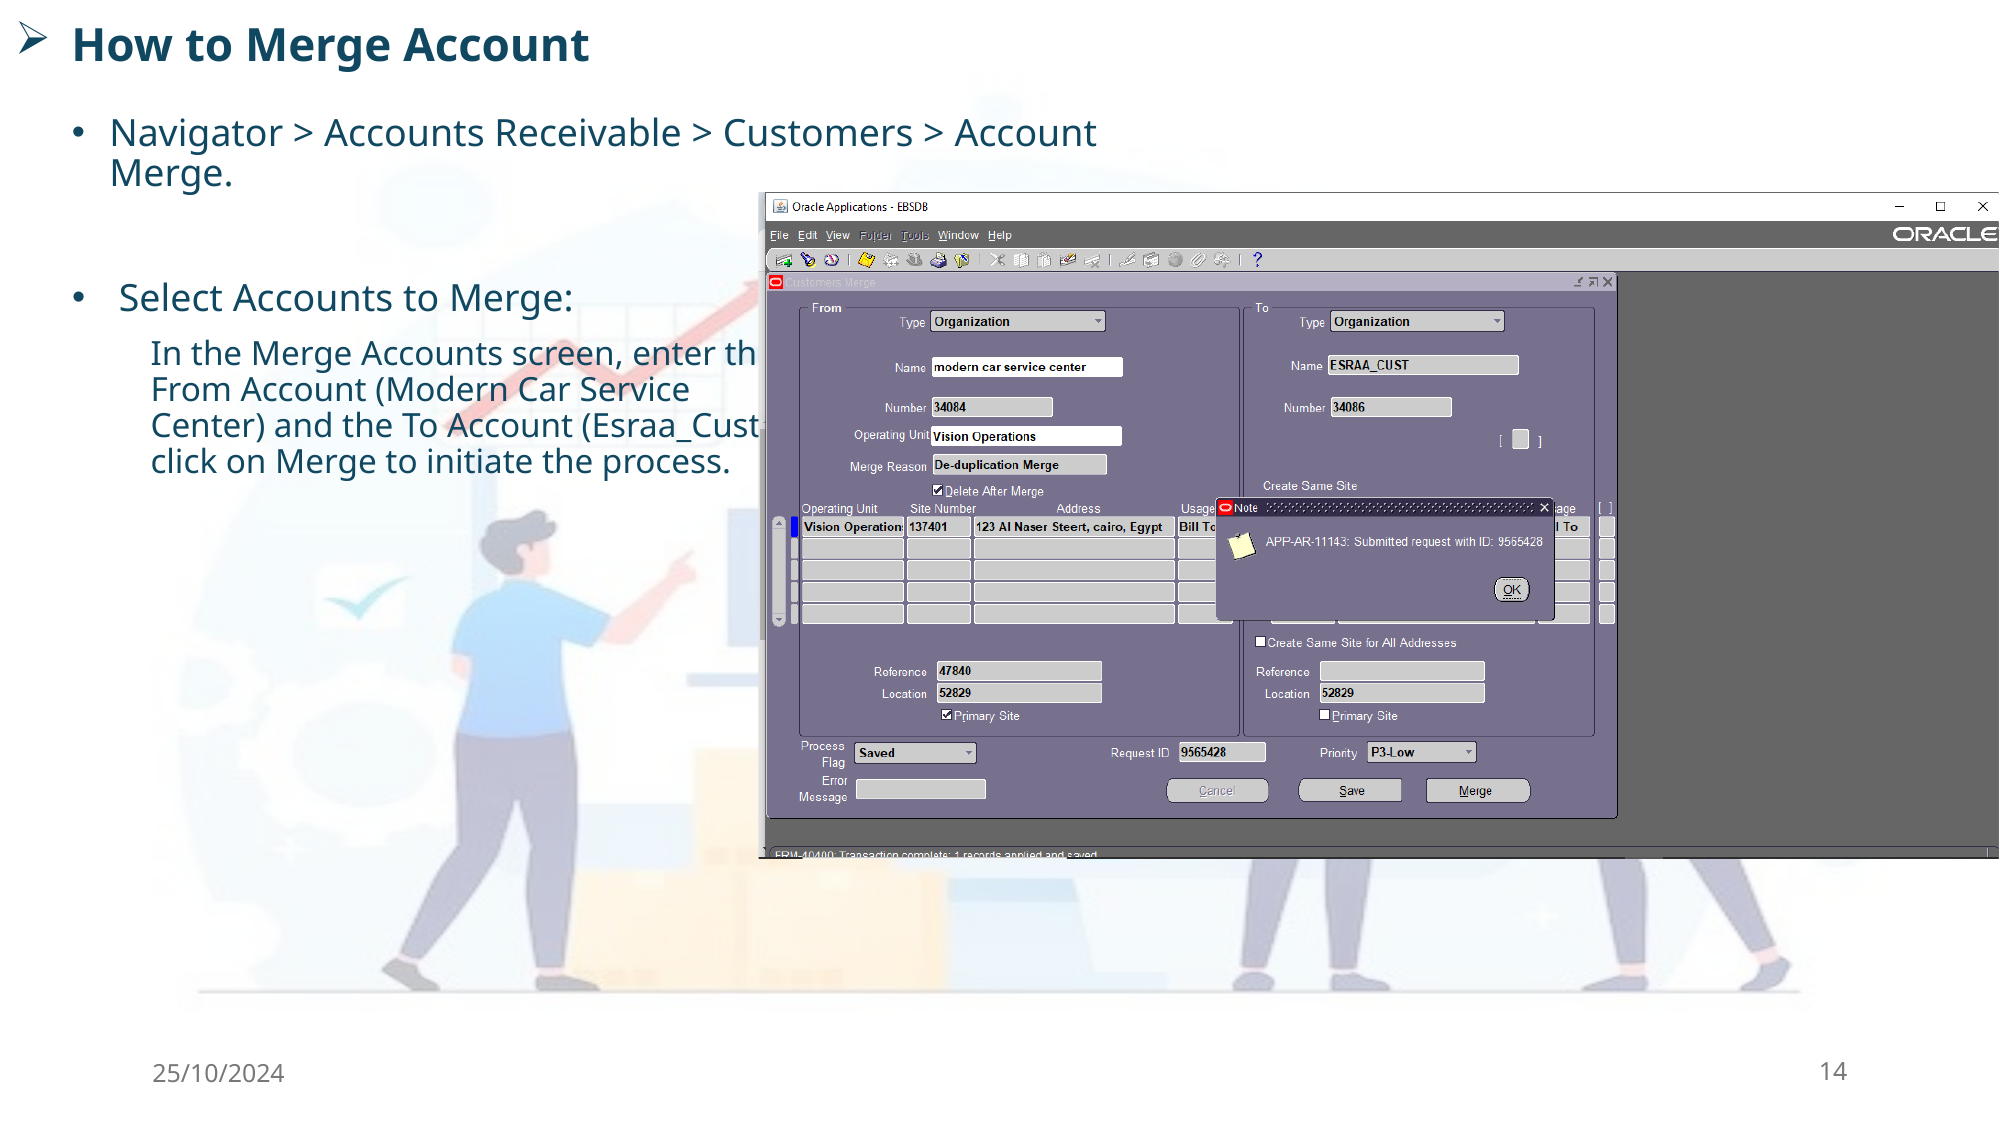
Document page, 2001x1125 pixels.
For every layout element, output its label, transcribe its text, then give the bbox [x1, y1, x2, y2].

picture [758, 192, 2000, 860]
text_box Select Accounts to Merge: [57, 255, 690, 343]
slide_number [137, 1042, 588, 1103]
title How to Merge Account [0, 3, 646, 91]
text_box Navigator > Accounts Receivable > Customers > Account Merge. [57, 106, 1200, 194]
text_box In the Merge Accounts screen, enter the From Account (Modern Car Service Center) and the To Account (Esraa_Cust), click on Merge to initiate the process. [135, 329, 758, 590]
slide_number 14 [1412, 1042, 1863, 1103]
